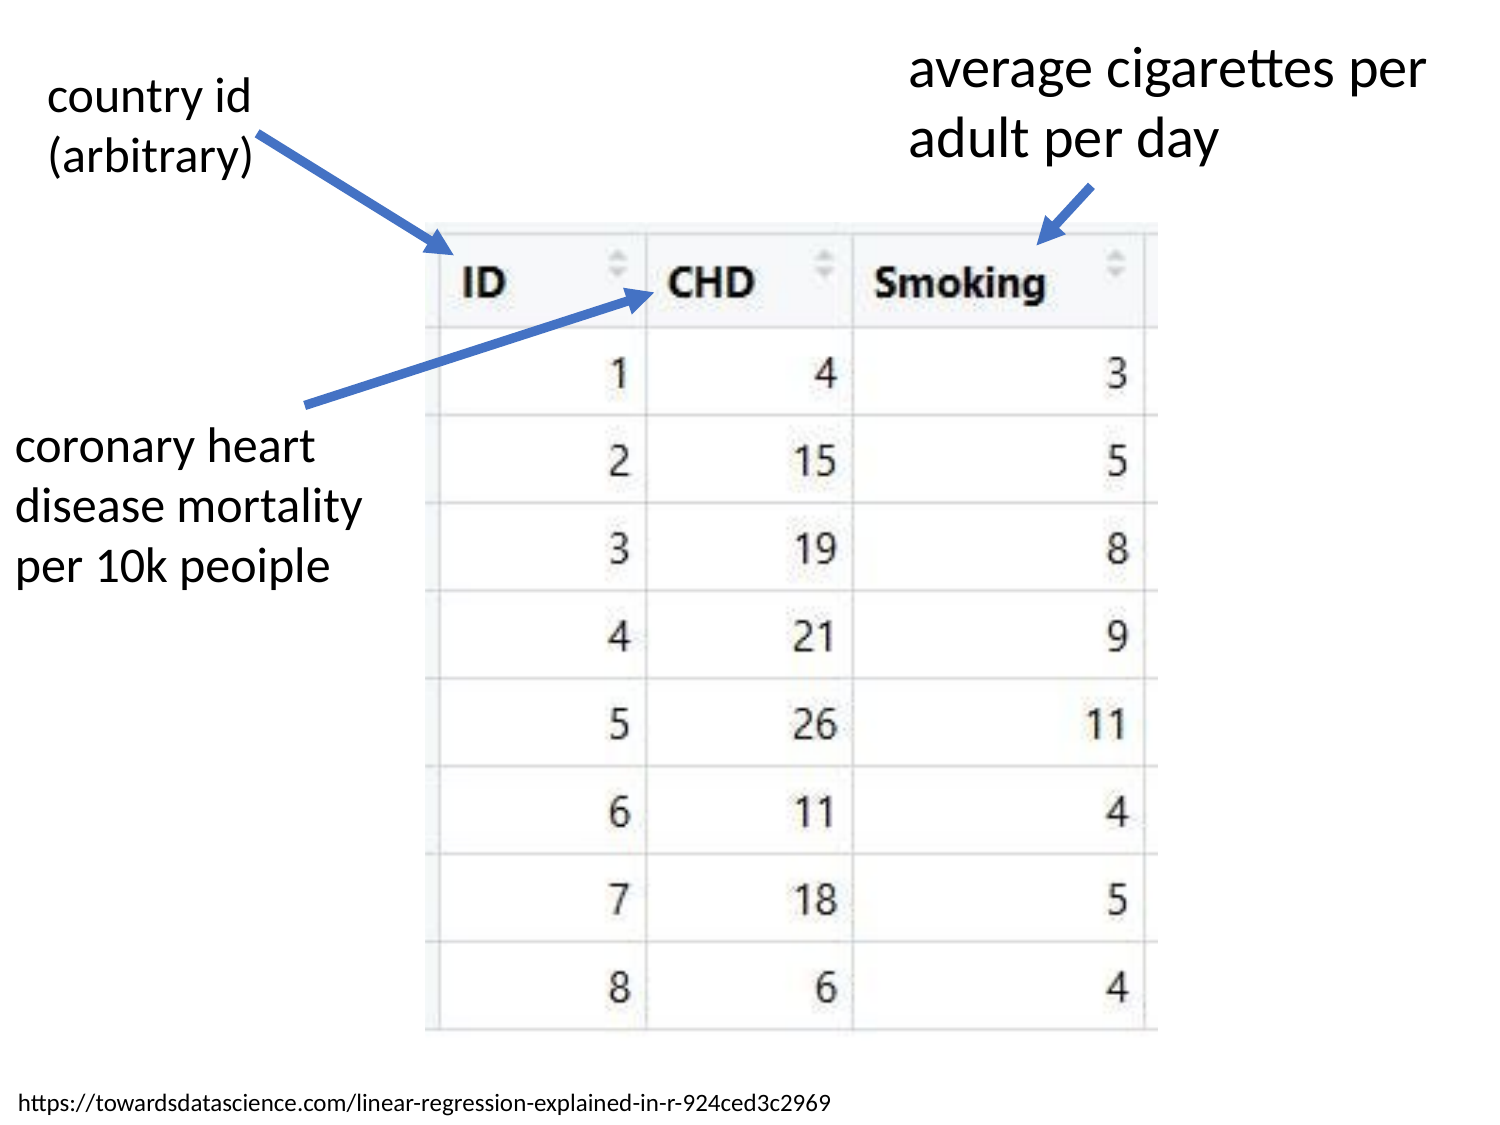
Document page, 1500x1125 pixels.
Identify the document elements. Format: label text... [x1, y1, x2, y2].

text_box coronary heart disease mortality per 10k peoiple [0, 405, 425, 601]
text_box https://towardsdatascience.com/linear-regression-explained-in-r-924ced3c2969 [3, 1079, 848, 1125]
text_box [257, 133, 454, 256]
text_box country id (arbitrary) [32, 55, 305, 190]
text_box average cigarettes per adult per day [893, 21, 1500, 177]
picture [425, 222, 1158, 1043]
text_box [1036, 185, 1092, 246]
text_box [304, 292, 655, 406]
